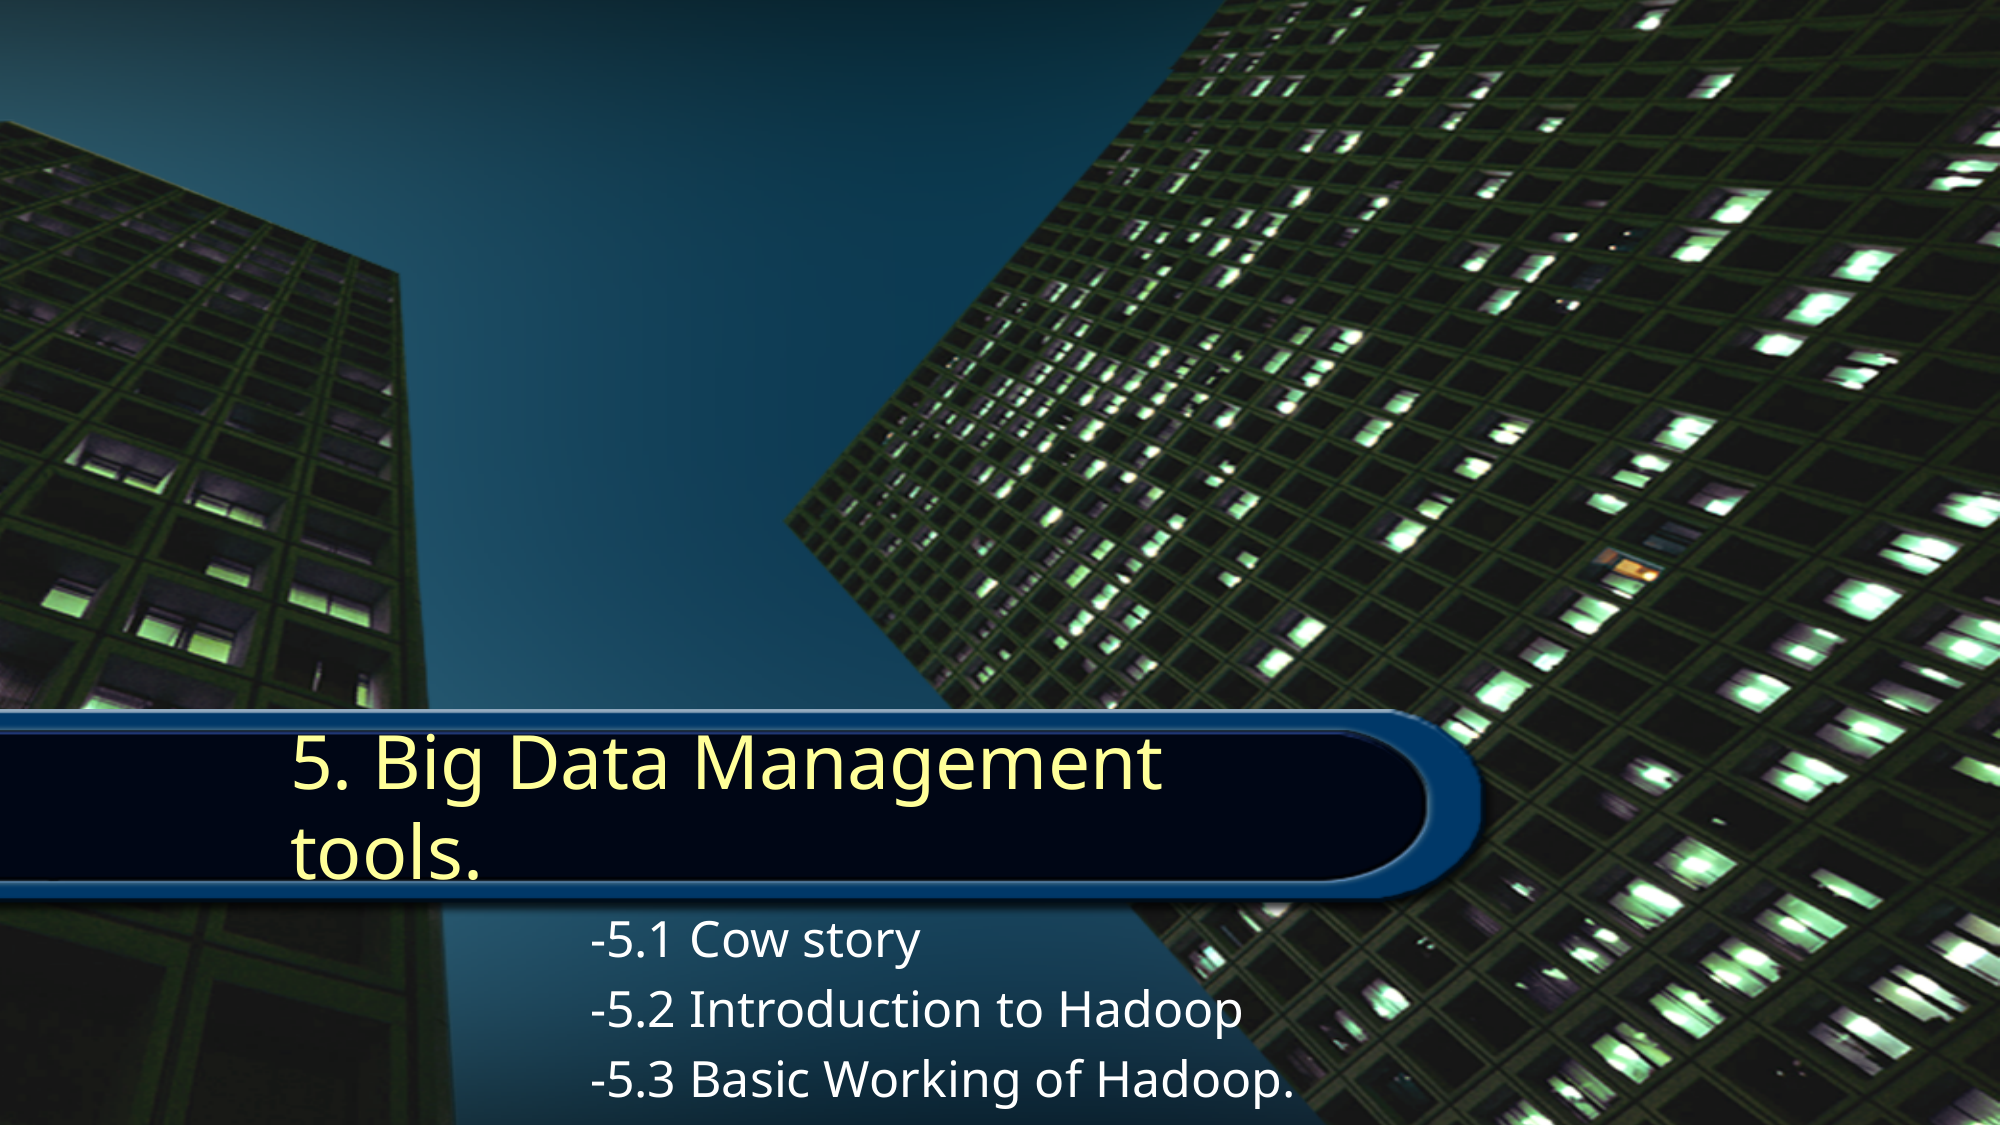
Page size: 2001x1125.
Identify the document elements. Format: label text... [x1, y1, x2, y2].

picture [0, 0, 2000, 1125]
subtitle -5.1 Cow story -5.2 Introduction to Hadoop -5.3 Basic Working of Hadoop. [275, 900, 1688, 1125]
title 5. Big Data Management tools. [275, 710, 1375, 899]
